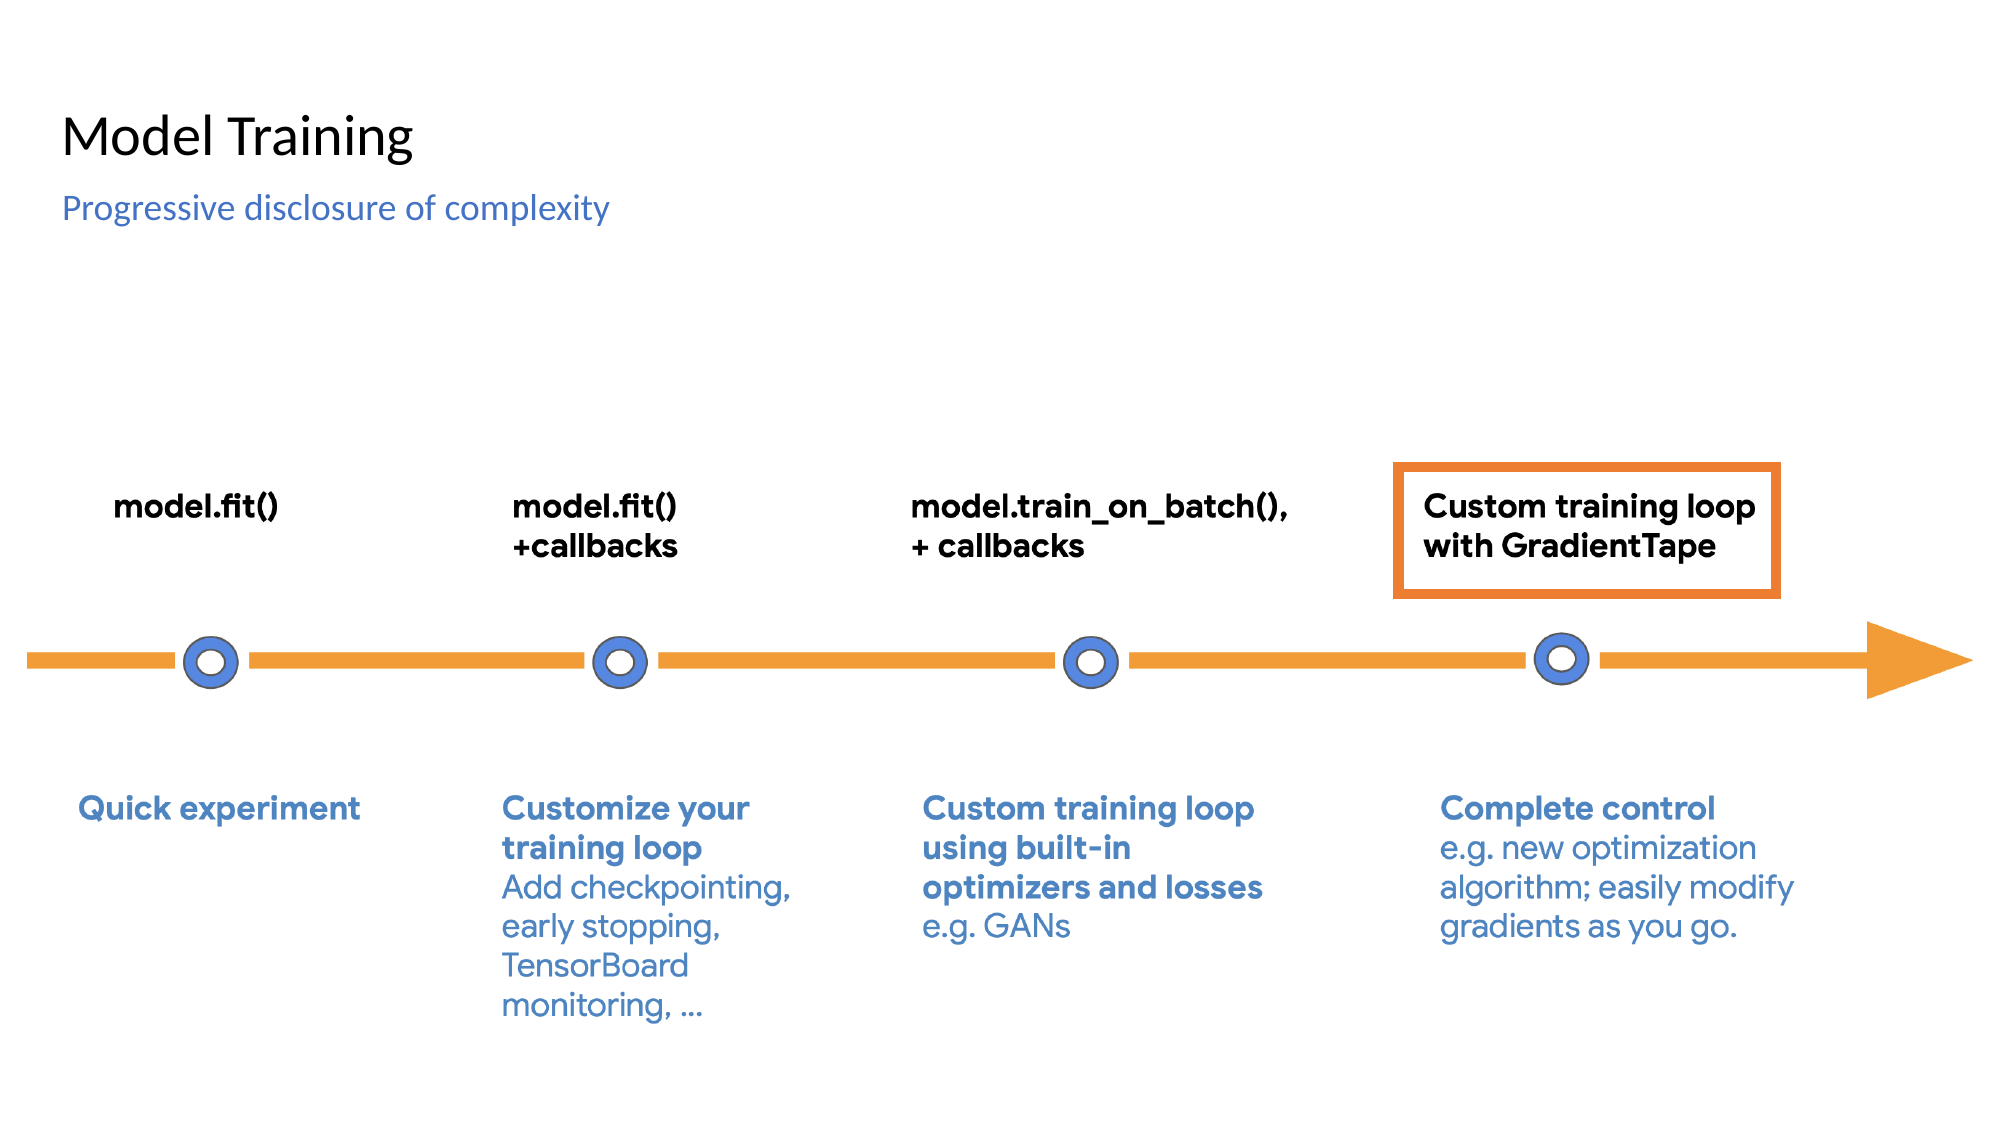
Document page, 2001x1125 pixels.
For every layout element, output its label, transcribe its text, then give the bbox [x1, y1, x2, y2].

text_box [27, 384, 1973, 1062]
text_box Model Training [46, 89, 430, 175]
text_box Progressive disclosure of complexity [47, 175, 635, 236]
